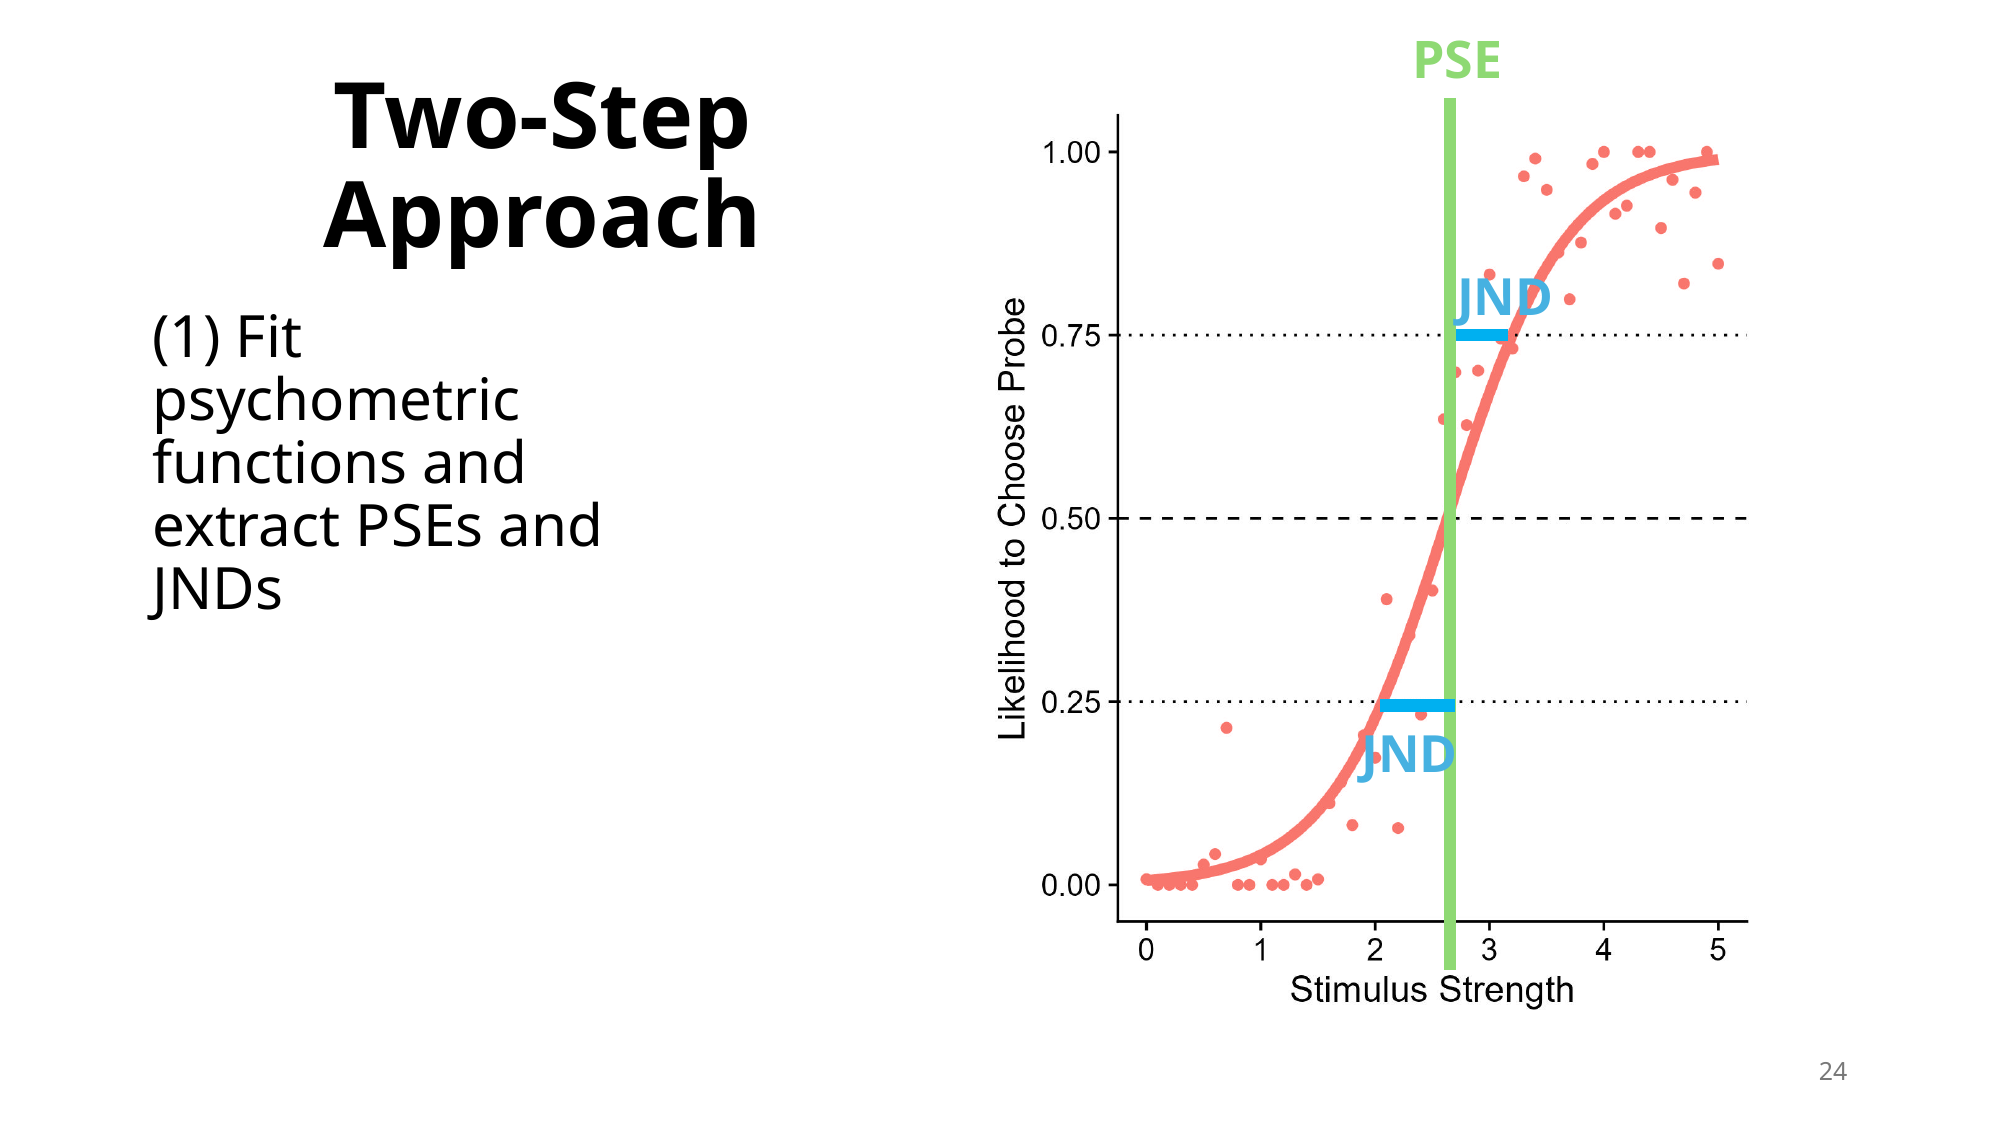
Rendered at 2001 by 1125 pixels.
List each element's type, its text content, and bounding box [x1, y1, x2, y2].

title Two-Step Approach [137, 59, 949, 278]
picture [980, 97, 1771, 1028]
slide_number 24 [1412, 1042, 1863, 1103]
list (1) Fit psychometric functions and extract PSEs and JNDs [137, 299, 665, 1014]
text_box PSE [1397, 26, 1530, 97]
